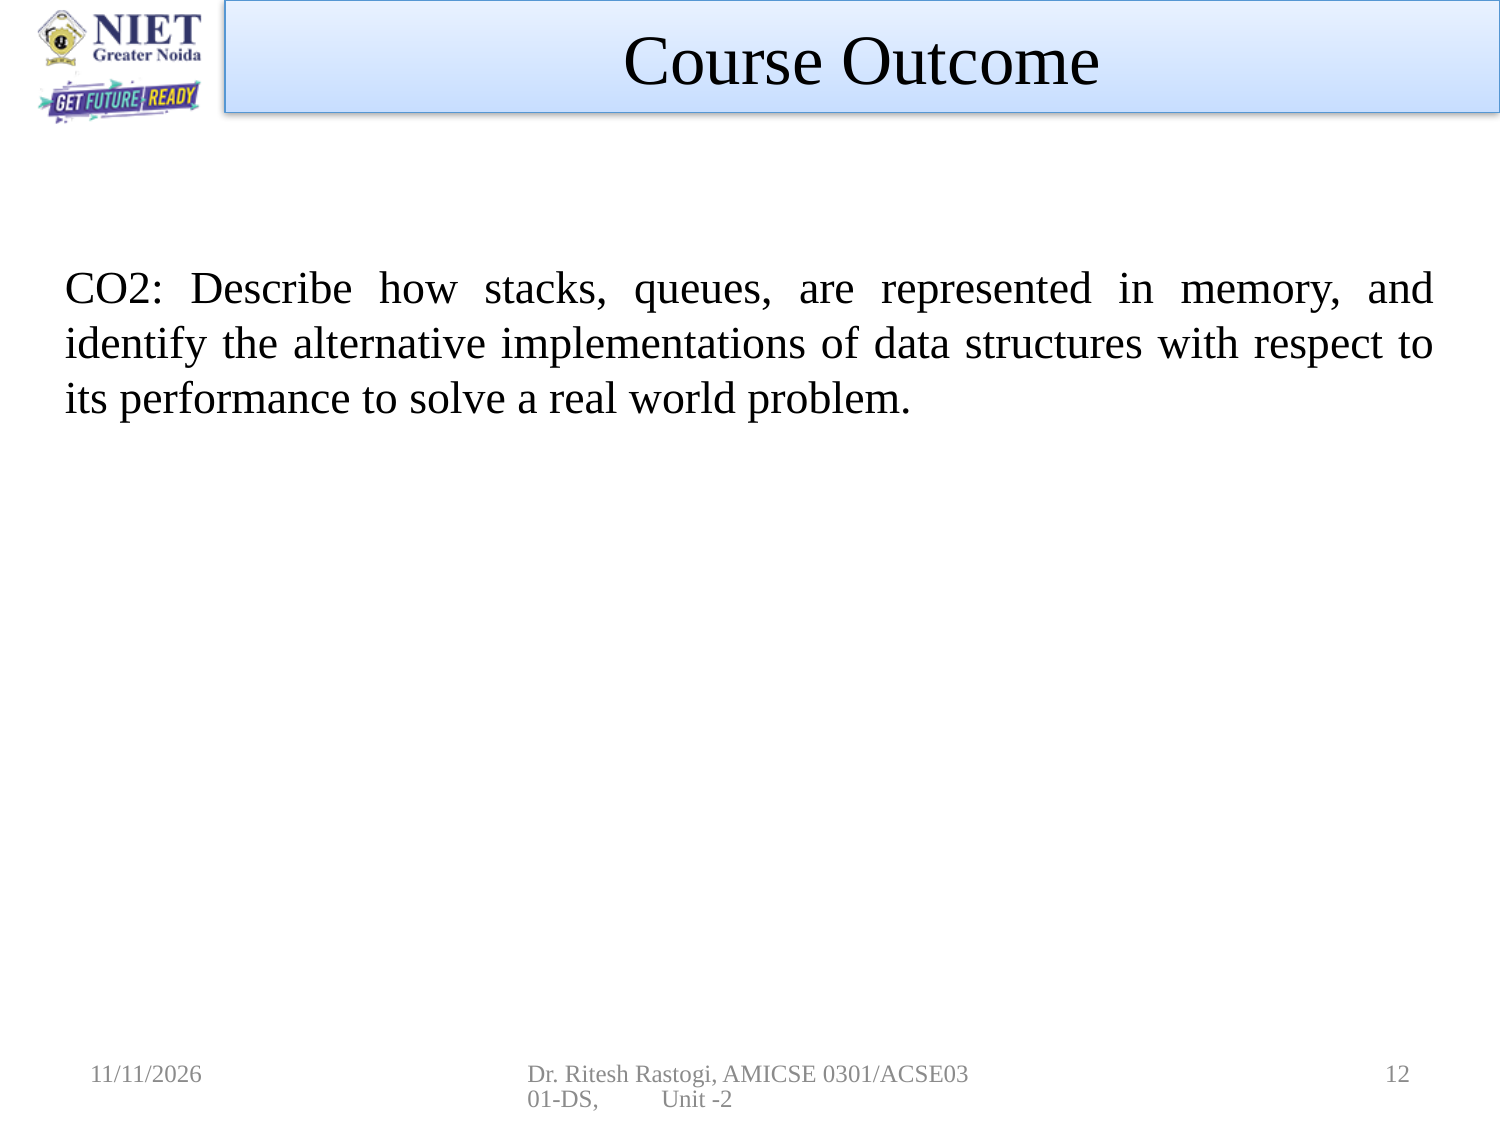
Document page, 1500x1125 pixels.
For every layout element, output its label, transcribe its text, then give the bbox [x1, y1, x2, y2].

slide_number 12 [1074, 1042, 1425, 1103]
picture [0, 0, 238, 135]
footer Dr. Ritesh Rastogi, AMICSE 0301/ACSE0301-DS, Unit -2 [512, 1042, 988, 1103]
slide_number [75, 1042, 425, 1103]
text_box Course Outcome [238, 0, 1500, 113]
text_box CO2: Describe how stacks, queues, are represented in memory, and identify the alternative implementations of data structures with respect to its performance to solve a real world problem. [50, 249, 1450, 540]
